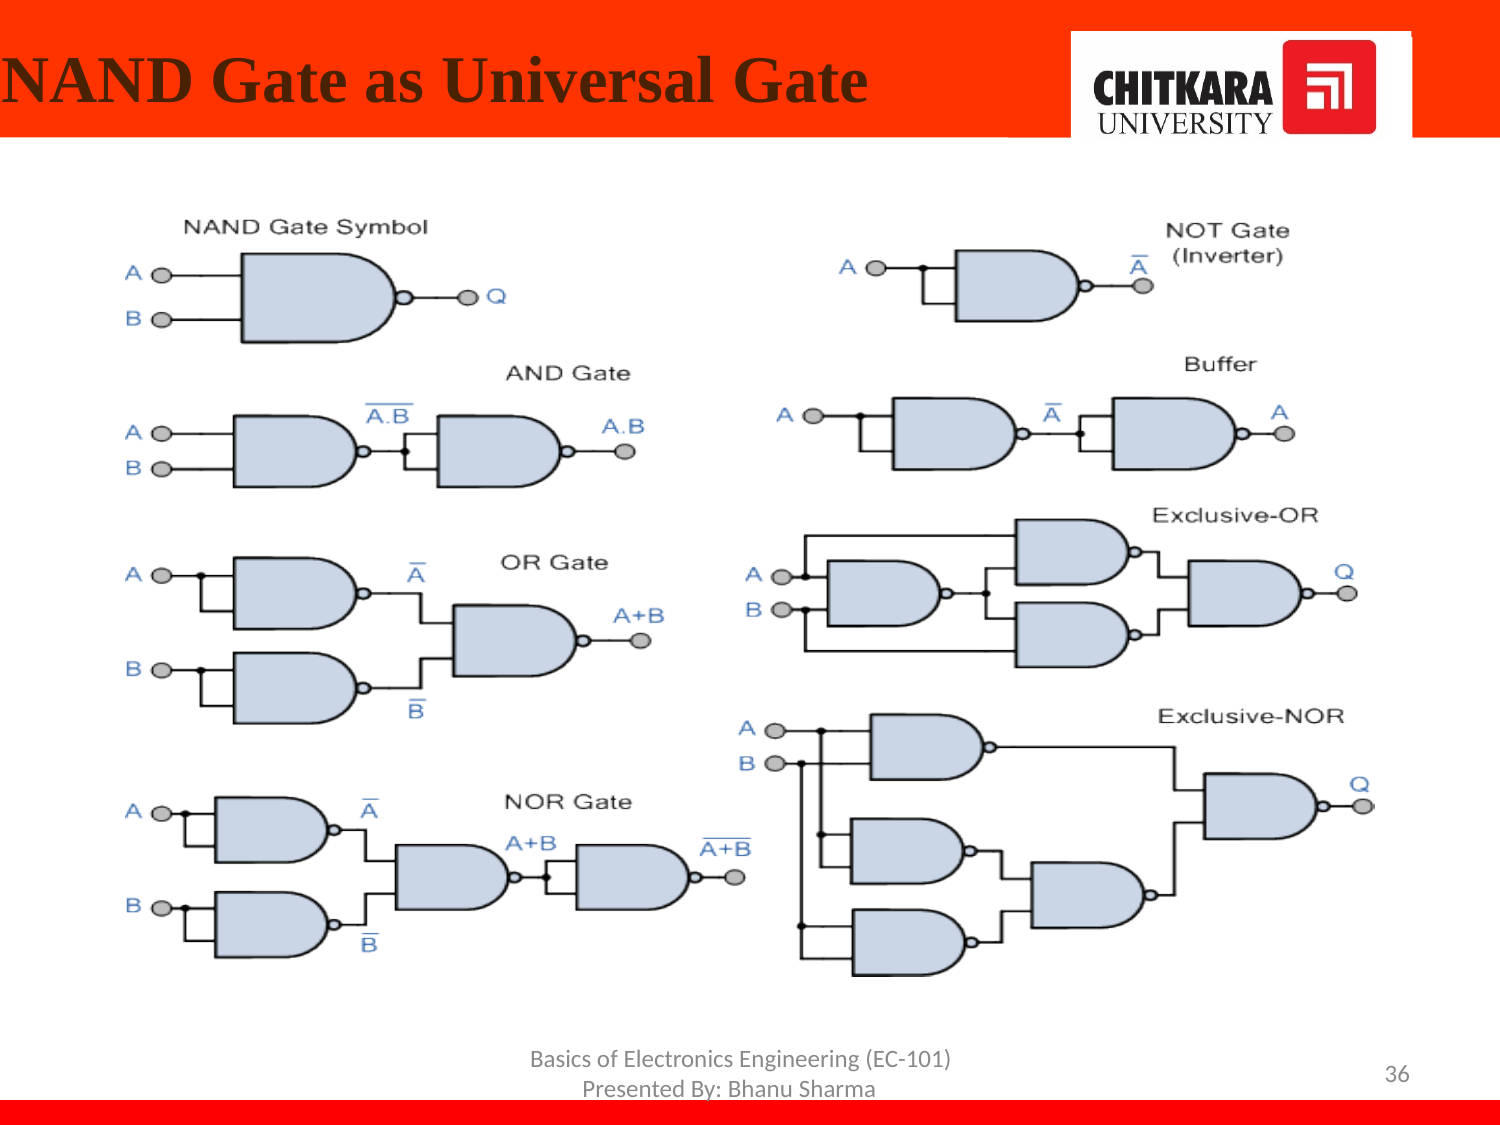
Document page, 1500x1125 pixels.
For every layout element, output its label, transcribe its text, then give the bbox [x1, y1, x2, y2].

slide_number 36 [1074, 1042, 1425, 1103]
title NAND Gate as Universal Gate [0, 0, 1075, 170]
picture [1075, 37, 1391, 138]
picture [124, 212, 1376, 977]
footer Basics of Electronics Engineering (EC-101) Presented By: Bhanu Sharma [512, 1042, 988, 1103]
